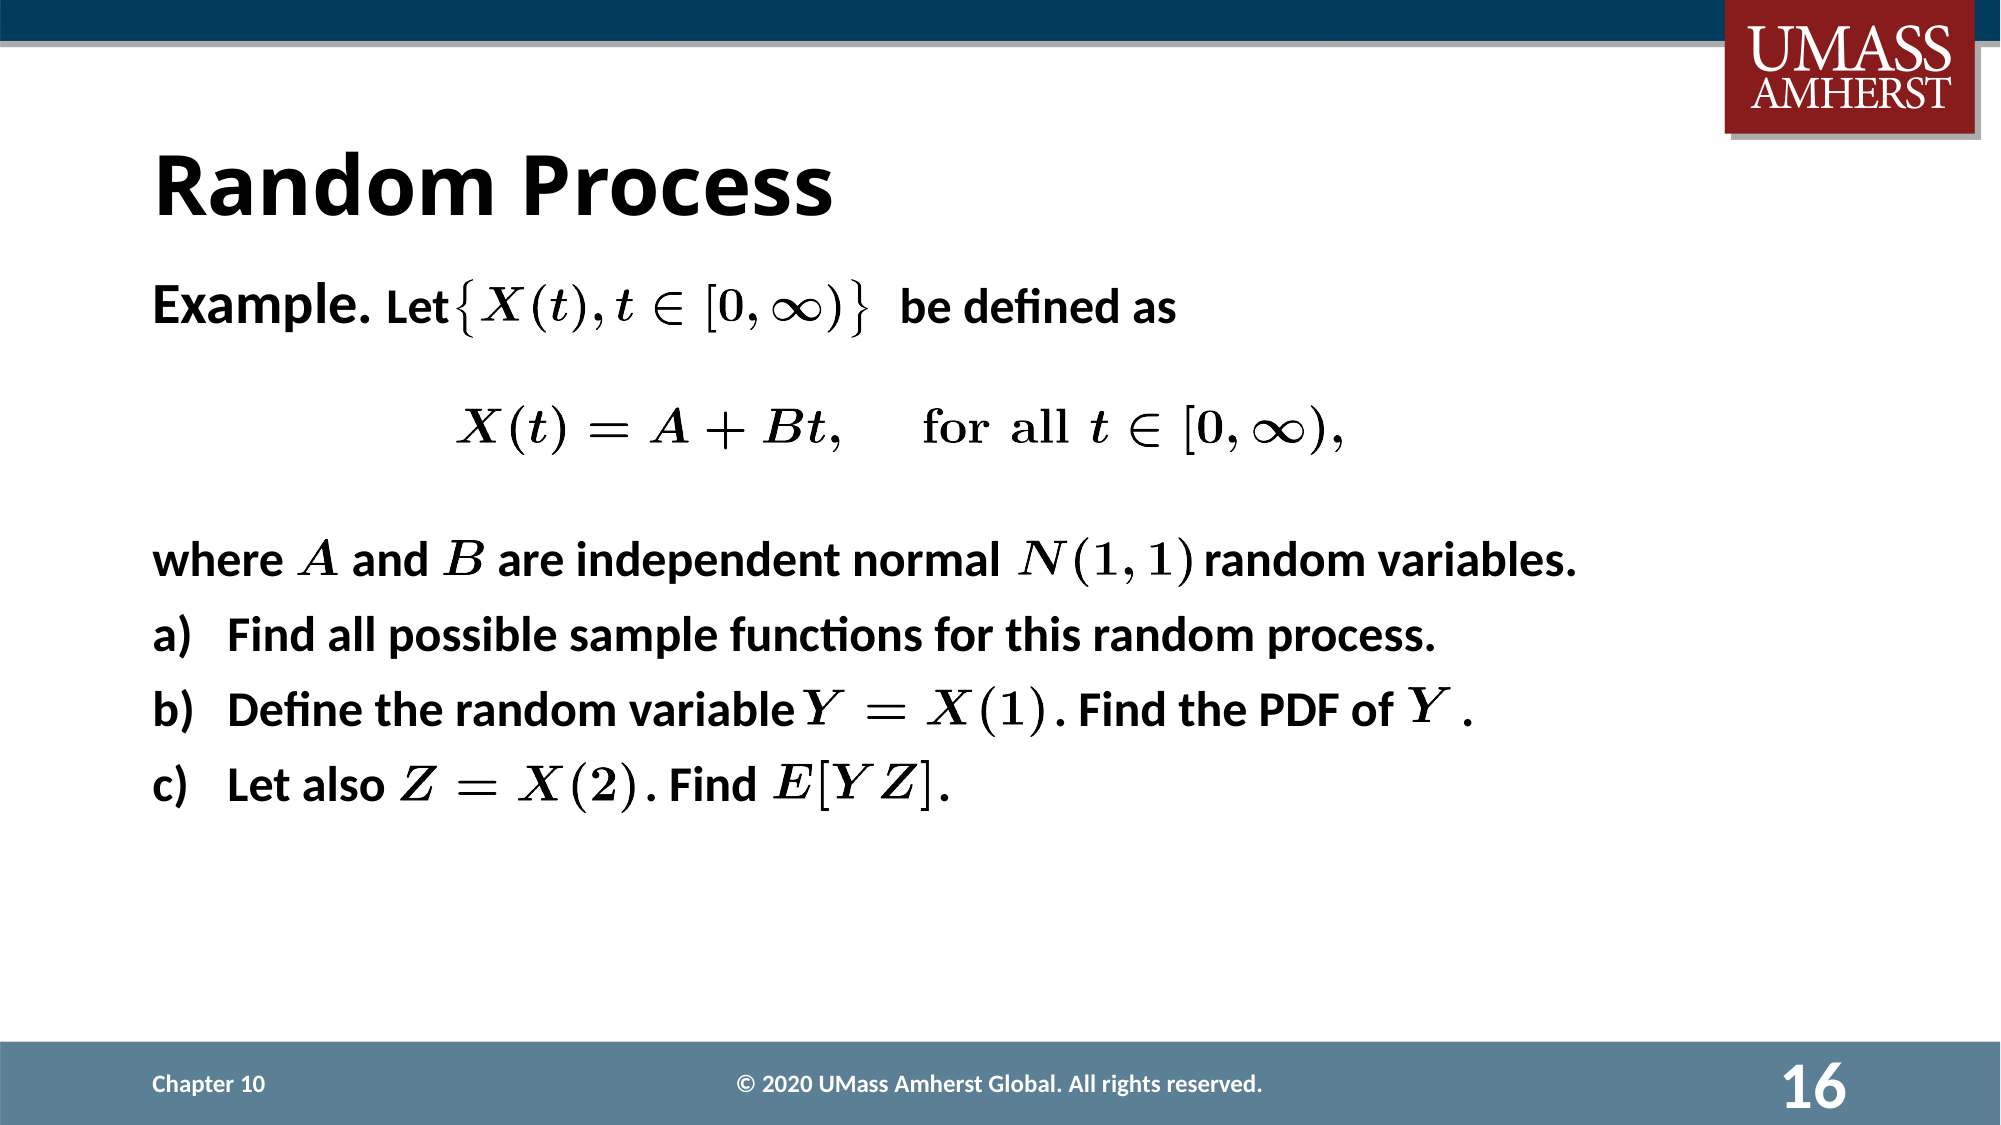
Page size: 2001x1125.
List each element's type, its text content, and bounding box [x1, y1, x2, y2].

list Example. Let be defined as where and are independent normal random variables. Find all possible sample functions for this random process. Define the random variable . Find the PDF of . Let also . Find . [137, 265, 1824, 979]
slide_number Chapter 10 [137, 1052, 588, 1113]
footer © 2020 UMass Amherst Global. All rights reserved. [662, 1052, 1338, 1113]
slide_number 16 [1412, 1052, 1863, 1113]
title Random Process [137, 126, 1863, 251]
picture [0, 0, 2001, 1125]
